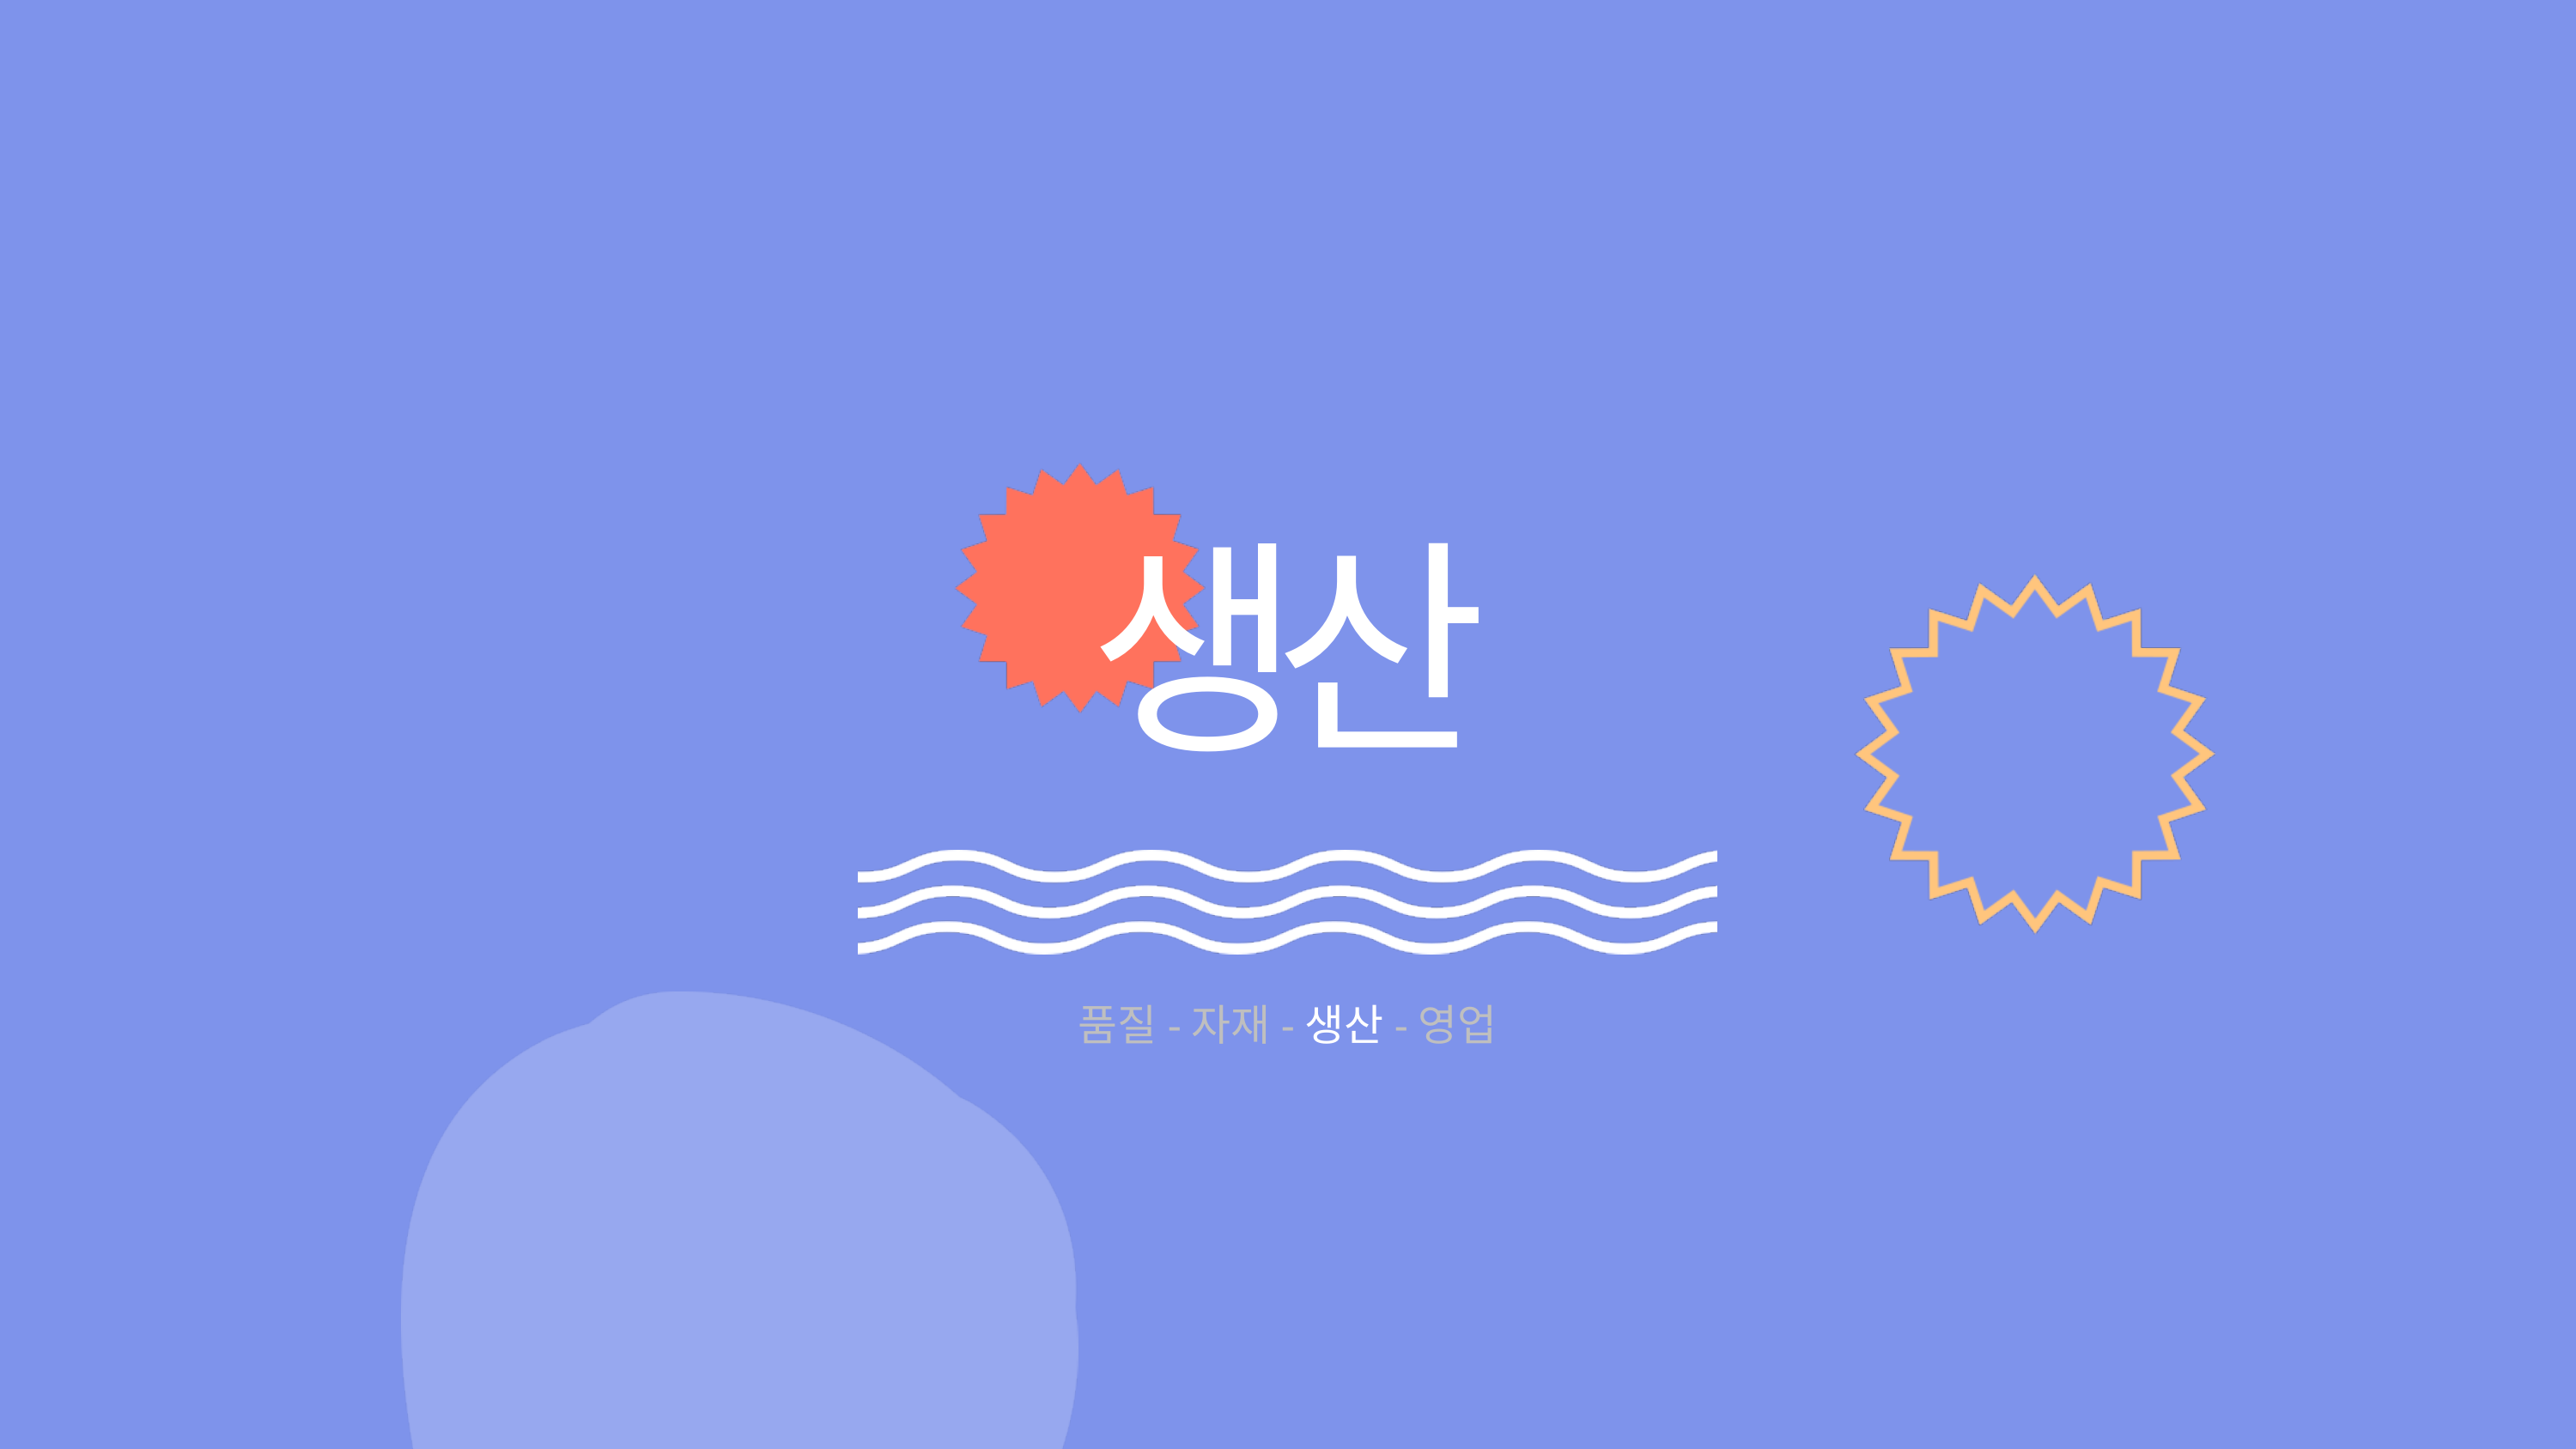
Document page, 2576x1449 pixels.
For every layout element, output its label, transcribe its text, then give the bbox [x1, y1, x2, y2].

text_box 품질-자재-생산-영업 [1080, 991, 1510, 1056]
text_box 생산 [951, 496, 1625, 832]
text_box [1852, 572, 2215, 935]
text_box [401, 991, 1078, 1449]
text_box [858, 850, 1717, 955]
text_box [953, 461, 1206, 715]
